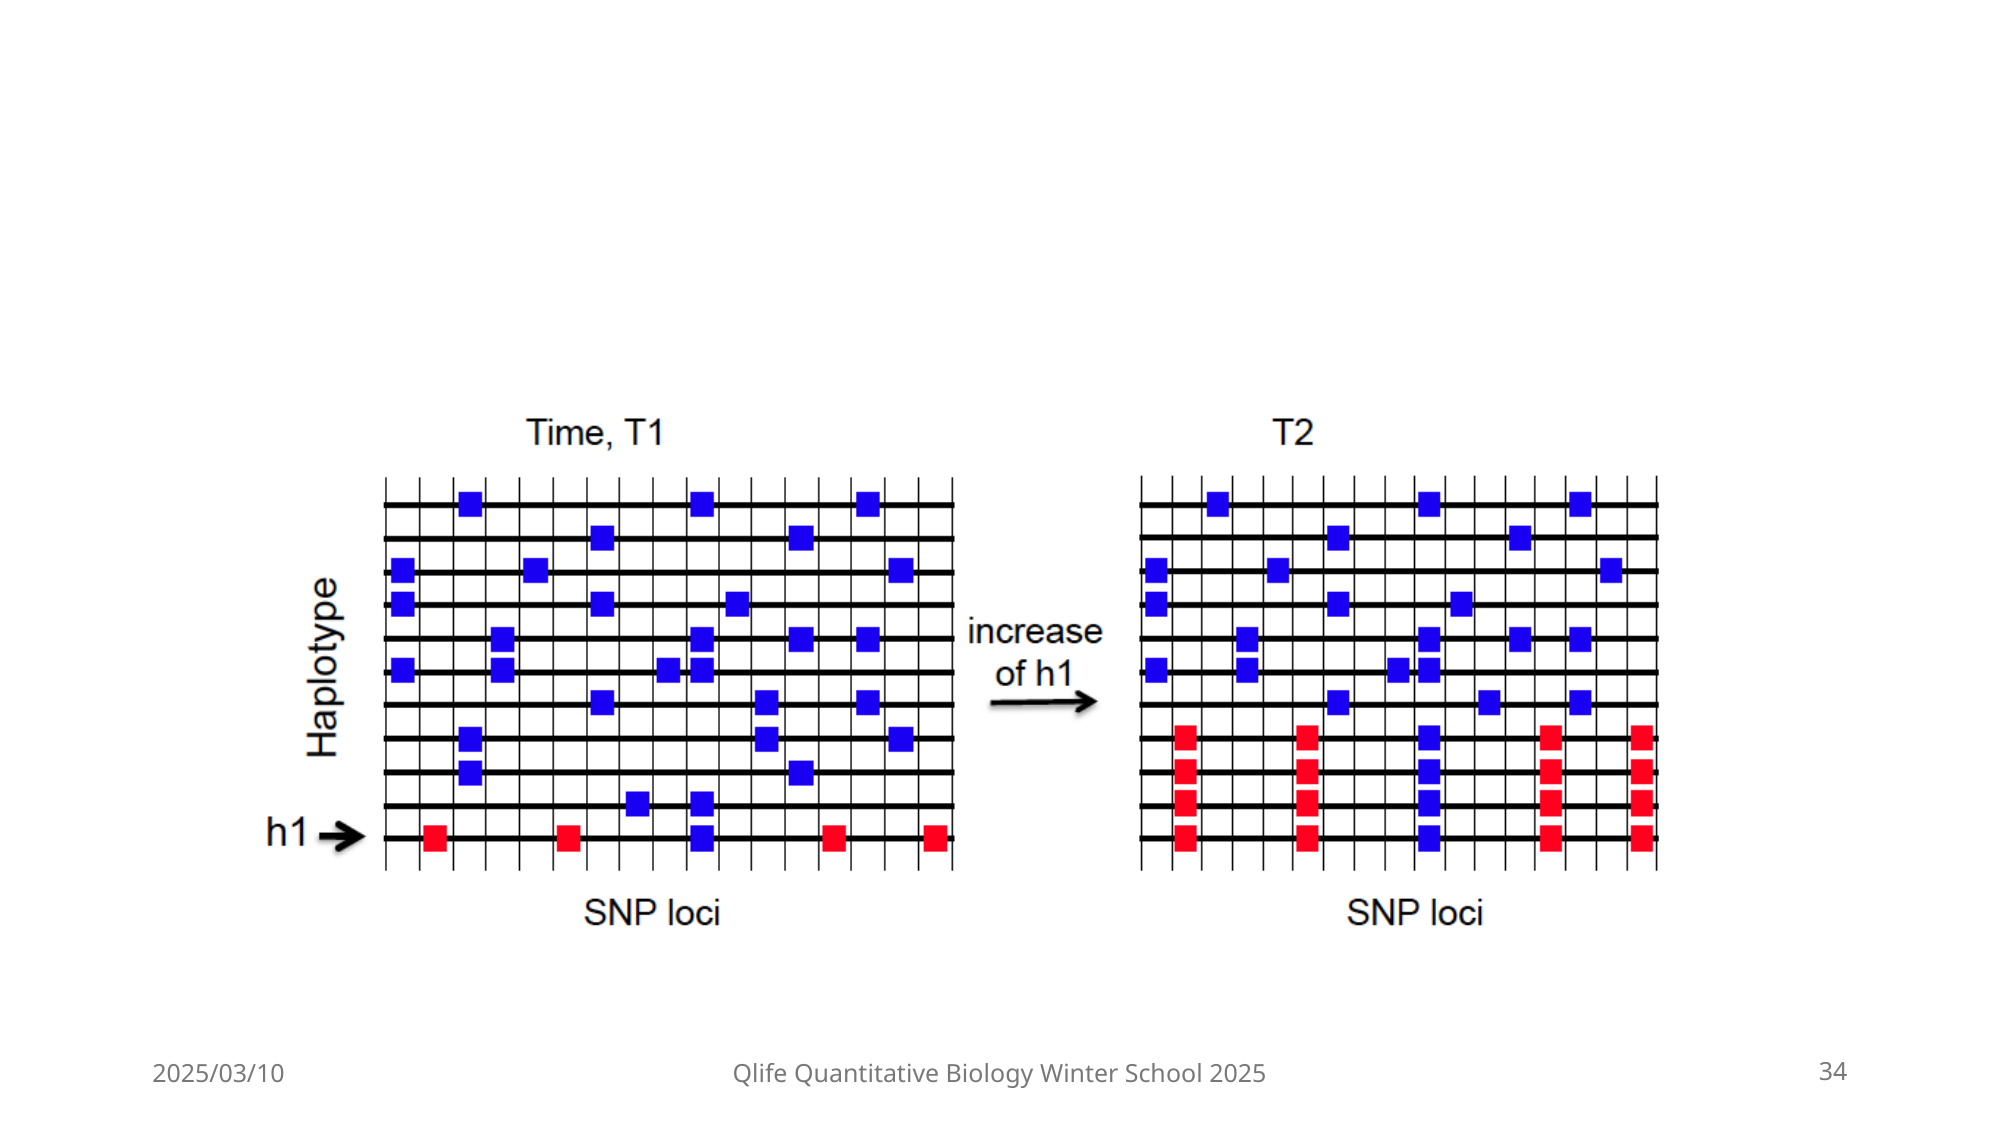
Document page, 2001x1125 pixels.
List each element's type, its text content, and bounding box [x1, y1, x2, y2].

footer Qlife Quantitative Biology Winter School 2025 [662, 1042, 1338, 1103]
slide_number 34 [1412, 1042, 1863, 1103]
picture [249, 381, 1751, 943]
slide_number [137, 1042, 588, 1103]
